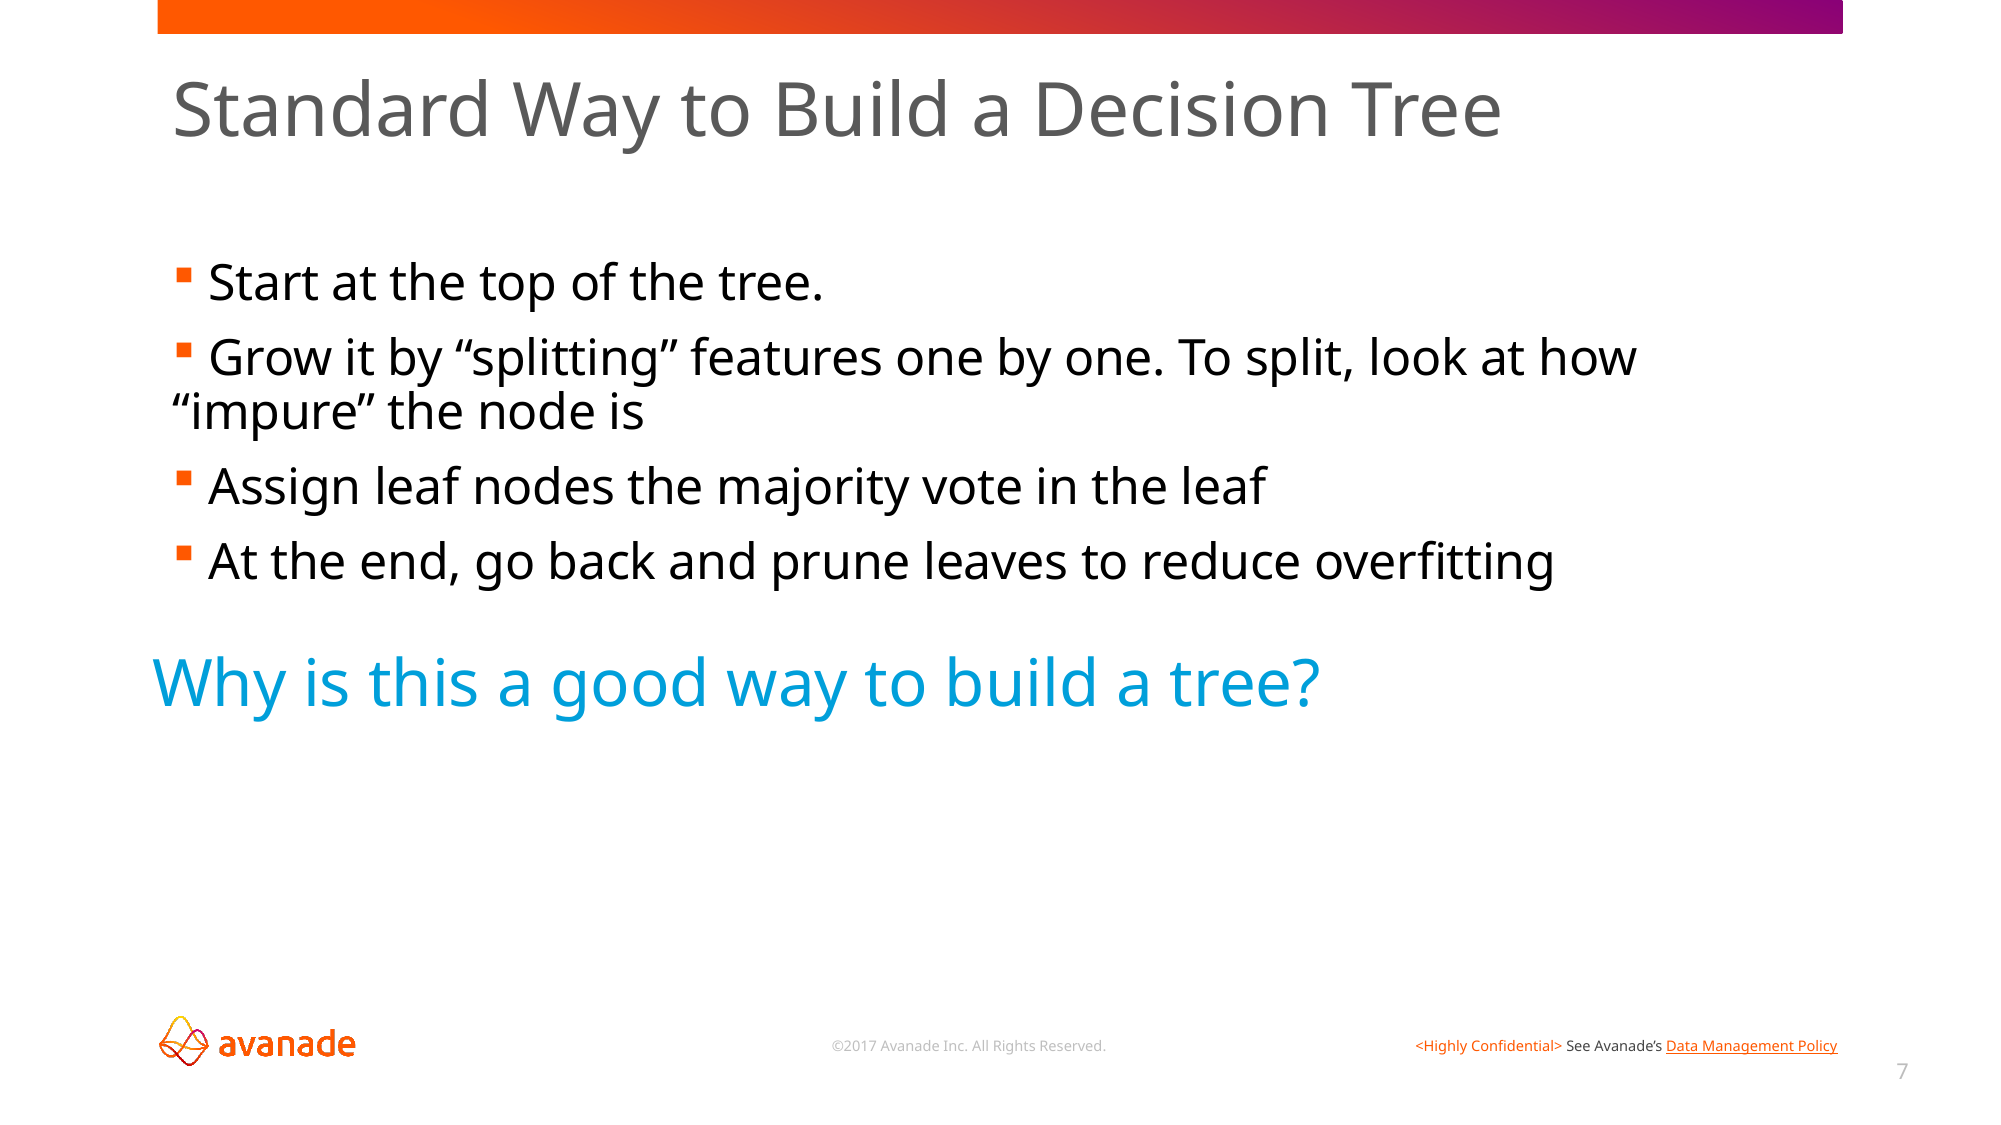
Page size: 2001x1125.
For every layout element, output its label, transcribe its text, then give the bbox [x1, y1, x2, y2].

slide_number 7 [1842, 1042, 1924, 1103]
list Start at the top of the tree. Grow it by “splitting” features one by one. To split, look at how “impure” the node is Assign leaf nodes the majority vote in the leaf At the end, go back and prune leaves to reduce overfitting [157, 249, 1843, 964]
picture [138, 995, 384, 1086]
title Standard Way to Build a Decision Tree [157, 64, 1843, 228]
text_box Why is this a good way to build a tree? [137, 633, 1336, 727]
